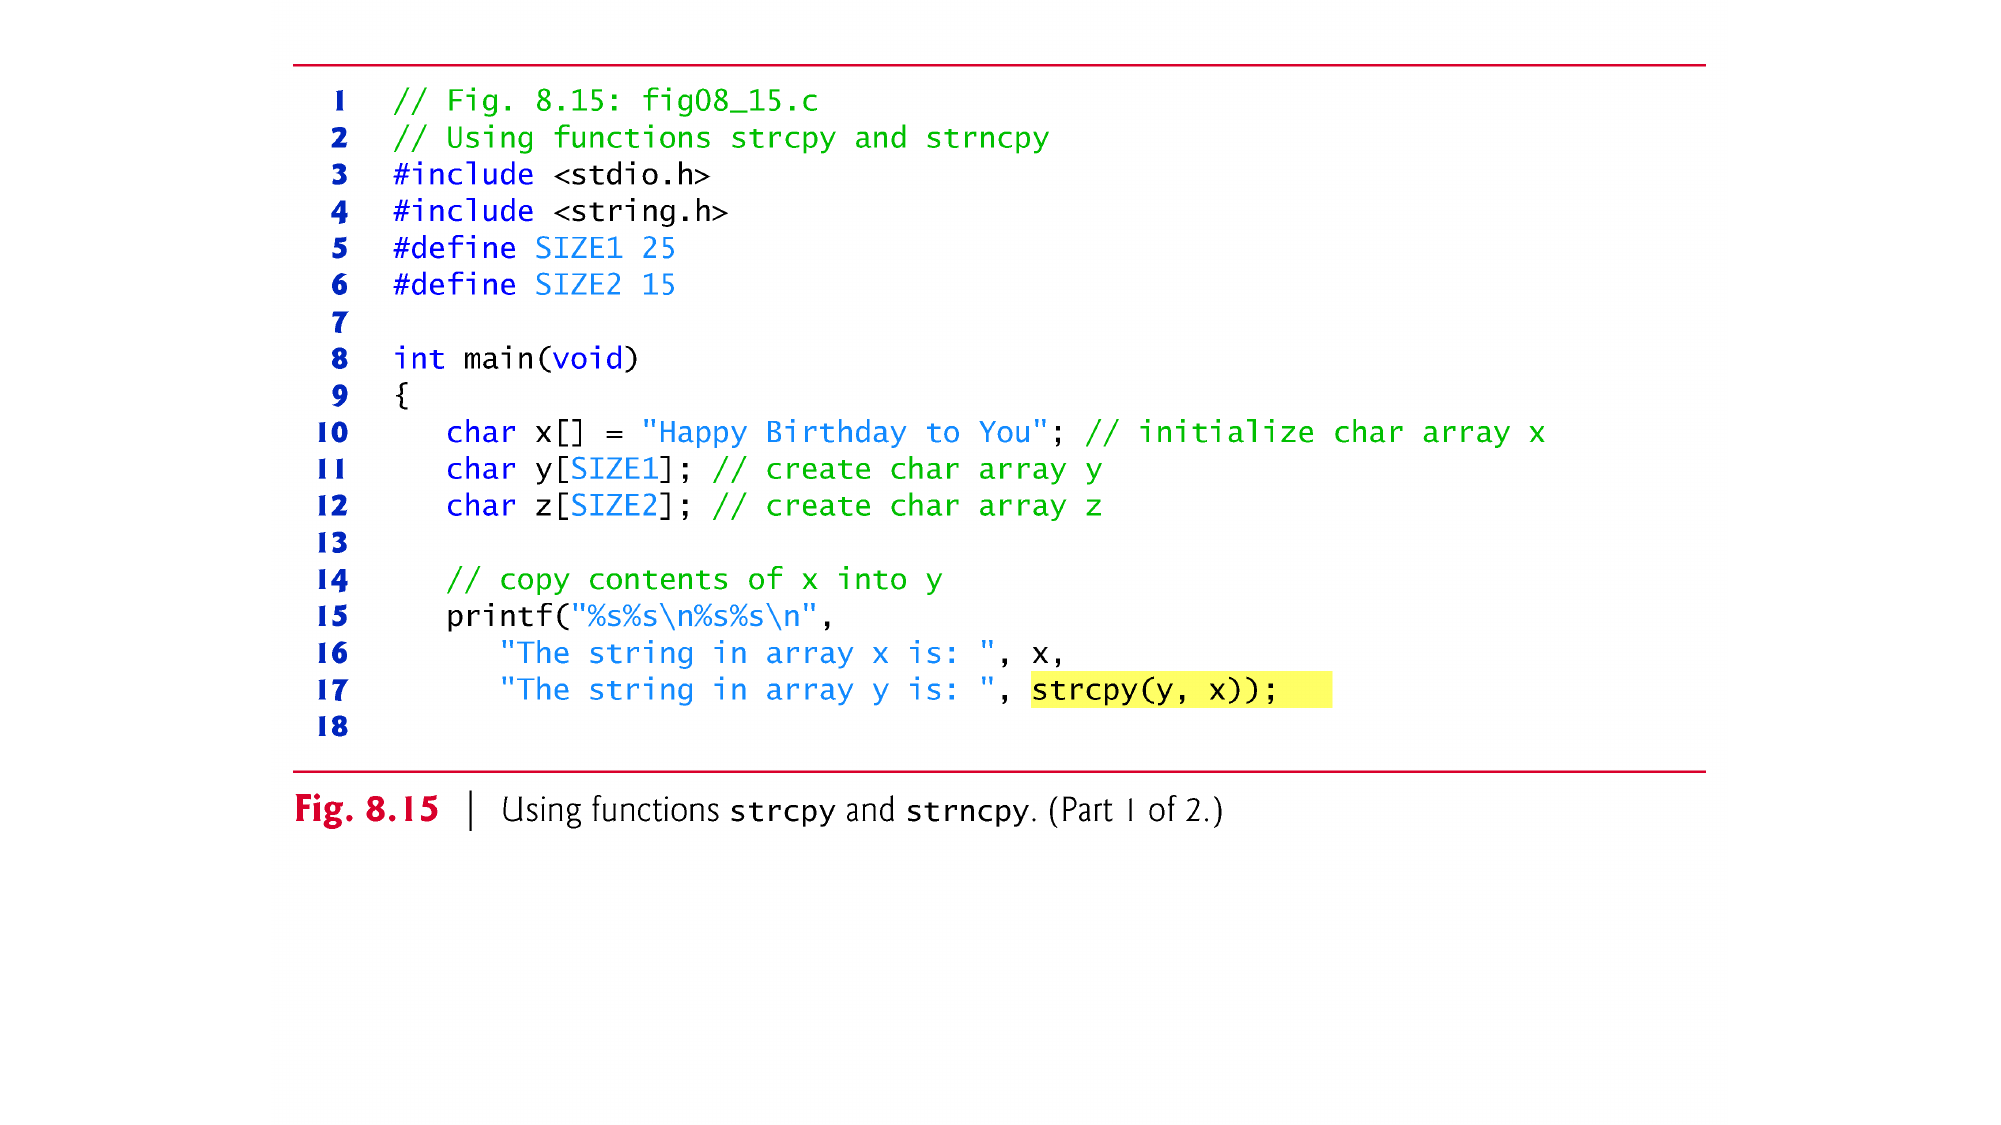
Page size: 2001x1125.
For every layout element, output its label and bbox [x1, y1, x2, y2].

picture [271, 0, 1728, 1125]
